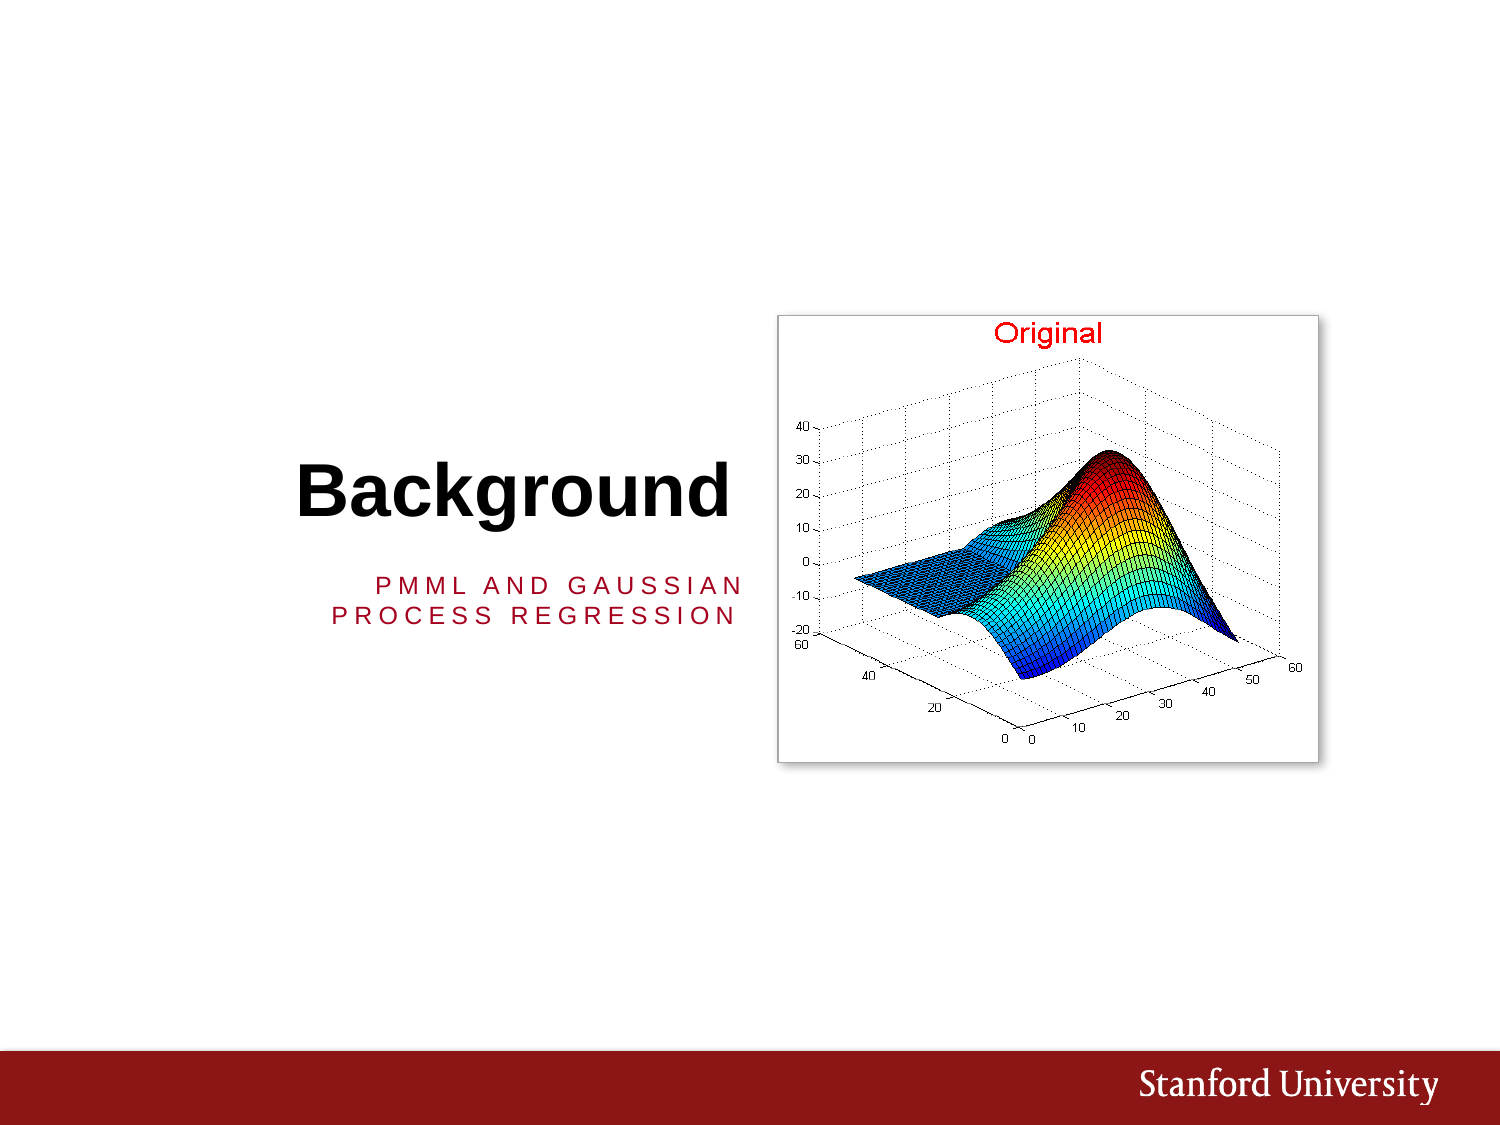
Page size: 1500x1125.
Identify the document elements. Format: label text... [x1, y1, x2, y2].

picture [778, 315, 1319, 763]
title Background [263, 336, 748, 539]
list PMML AND Gaussian Process Regression [263, 562, 748, 767]
